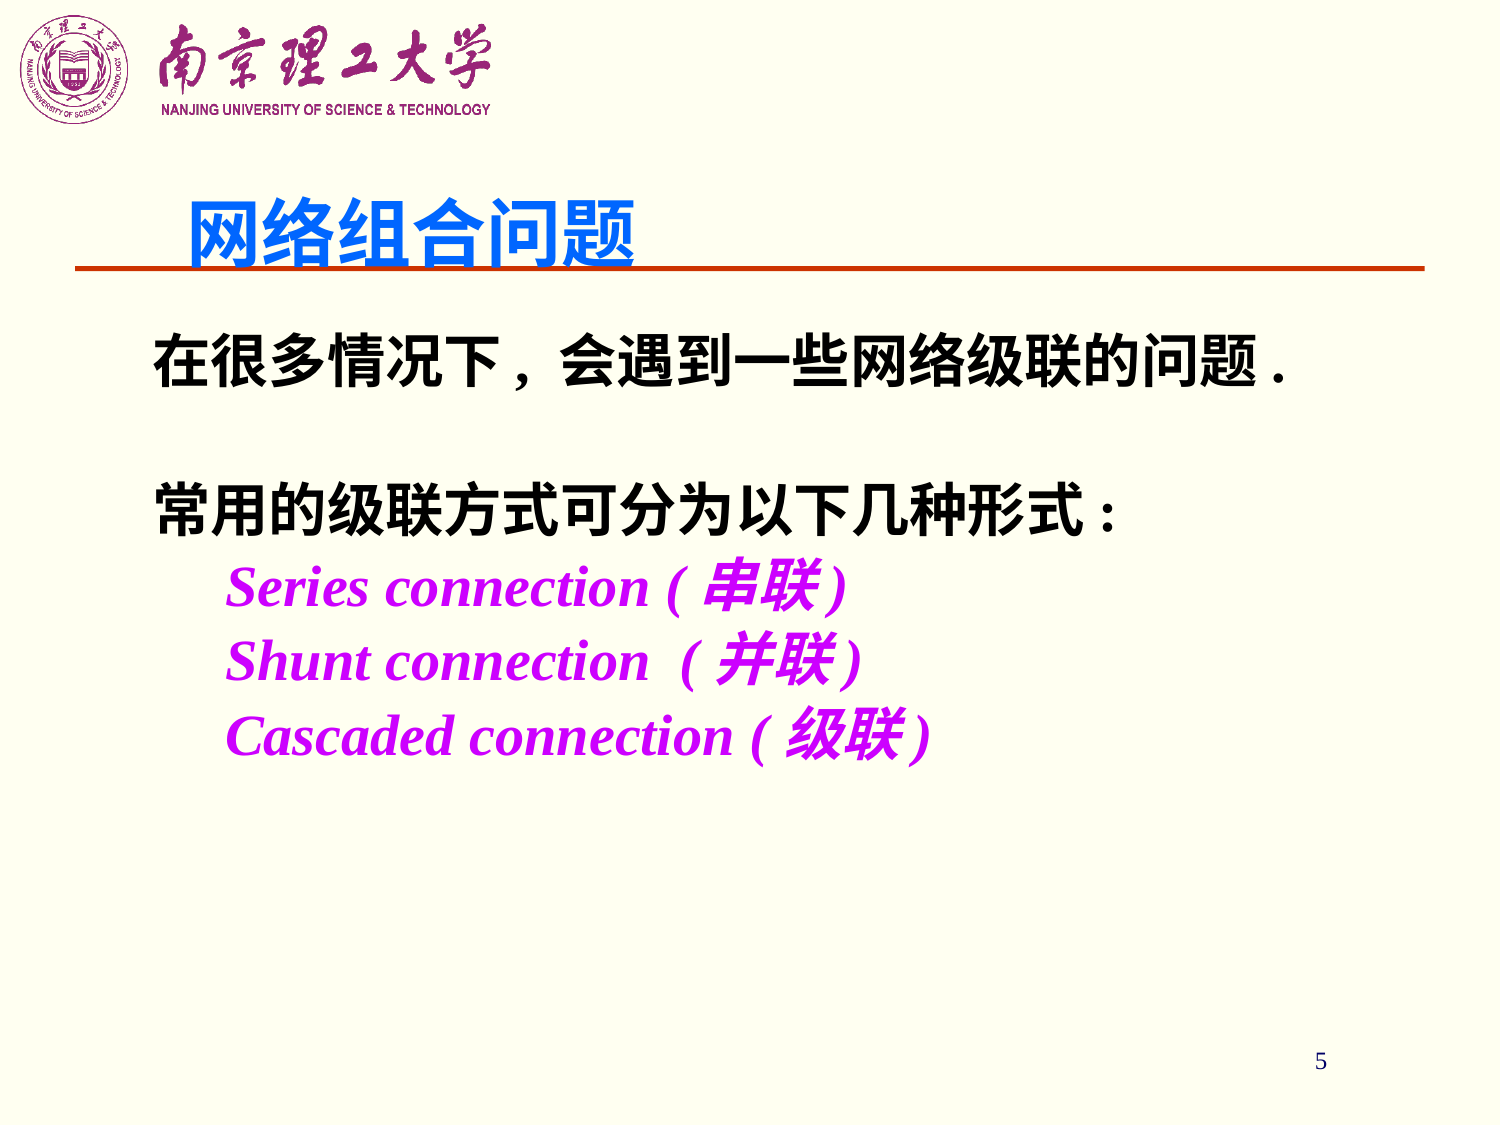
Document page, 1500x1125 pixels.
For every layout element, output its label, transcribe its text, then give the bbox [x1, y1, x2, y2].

picture [17, 15, 491, 126]
list 在很多情况下, 会遇到一些网络级联的问题. 常用的级联方式可分为以下几种形式: Series connection (串联) Shunt connection (并联) Cascaded connection (级联) [137, 324, 1413, 964]
title 网络组合问题 [171, 137, 784, 325]
